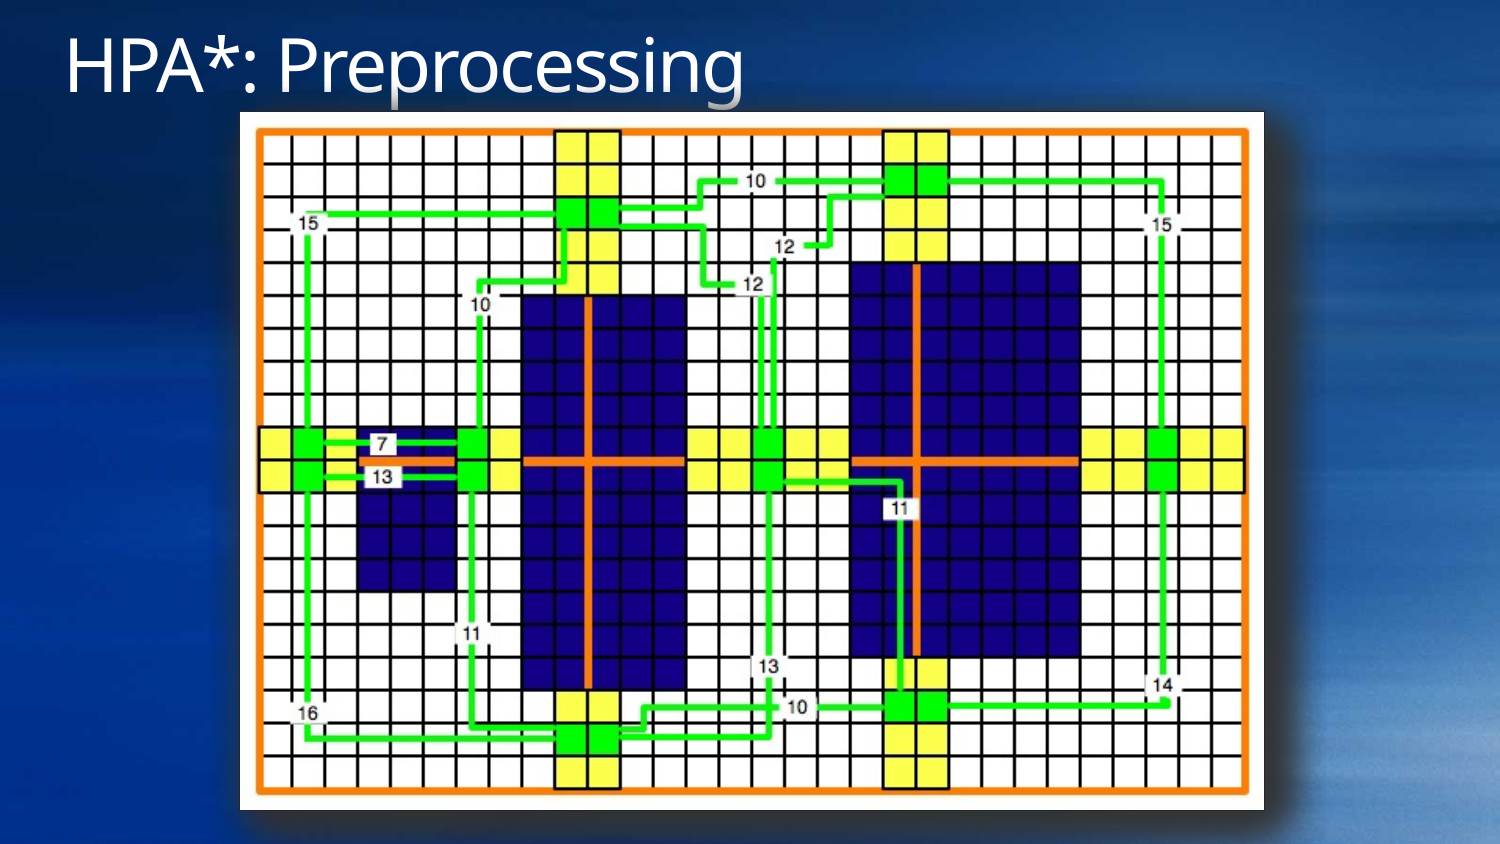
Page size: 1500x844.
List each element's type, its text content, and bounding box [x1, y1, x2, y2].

picture [0, 0, 1500, 844]
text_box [229, 89, 1306, 110]
title HPA*: Preprocessing [63, 28, 1438, 110]
